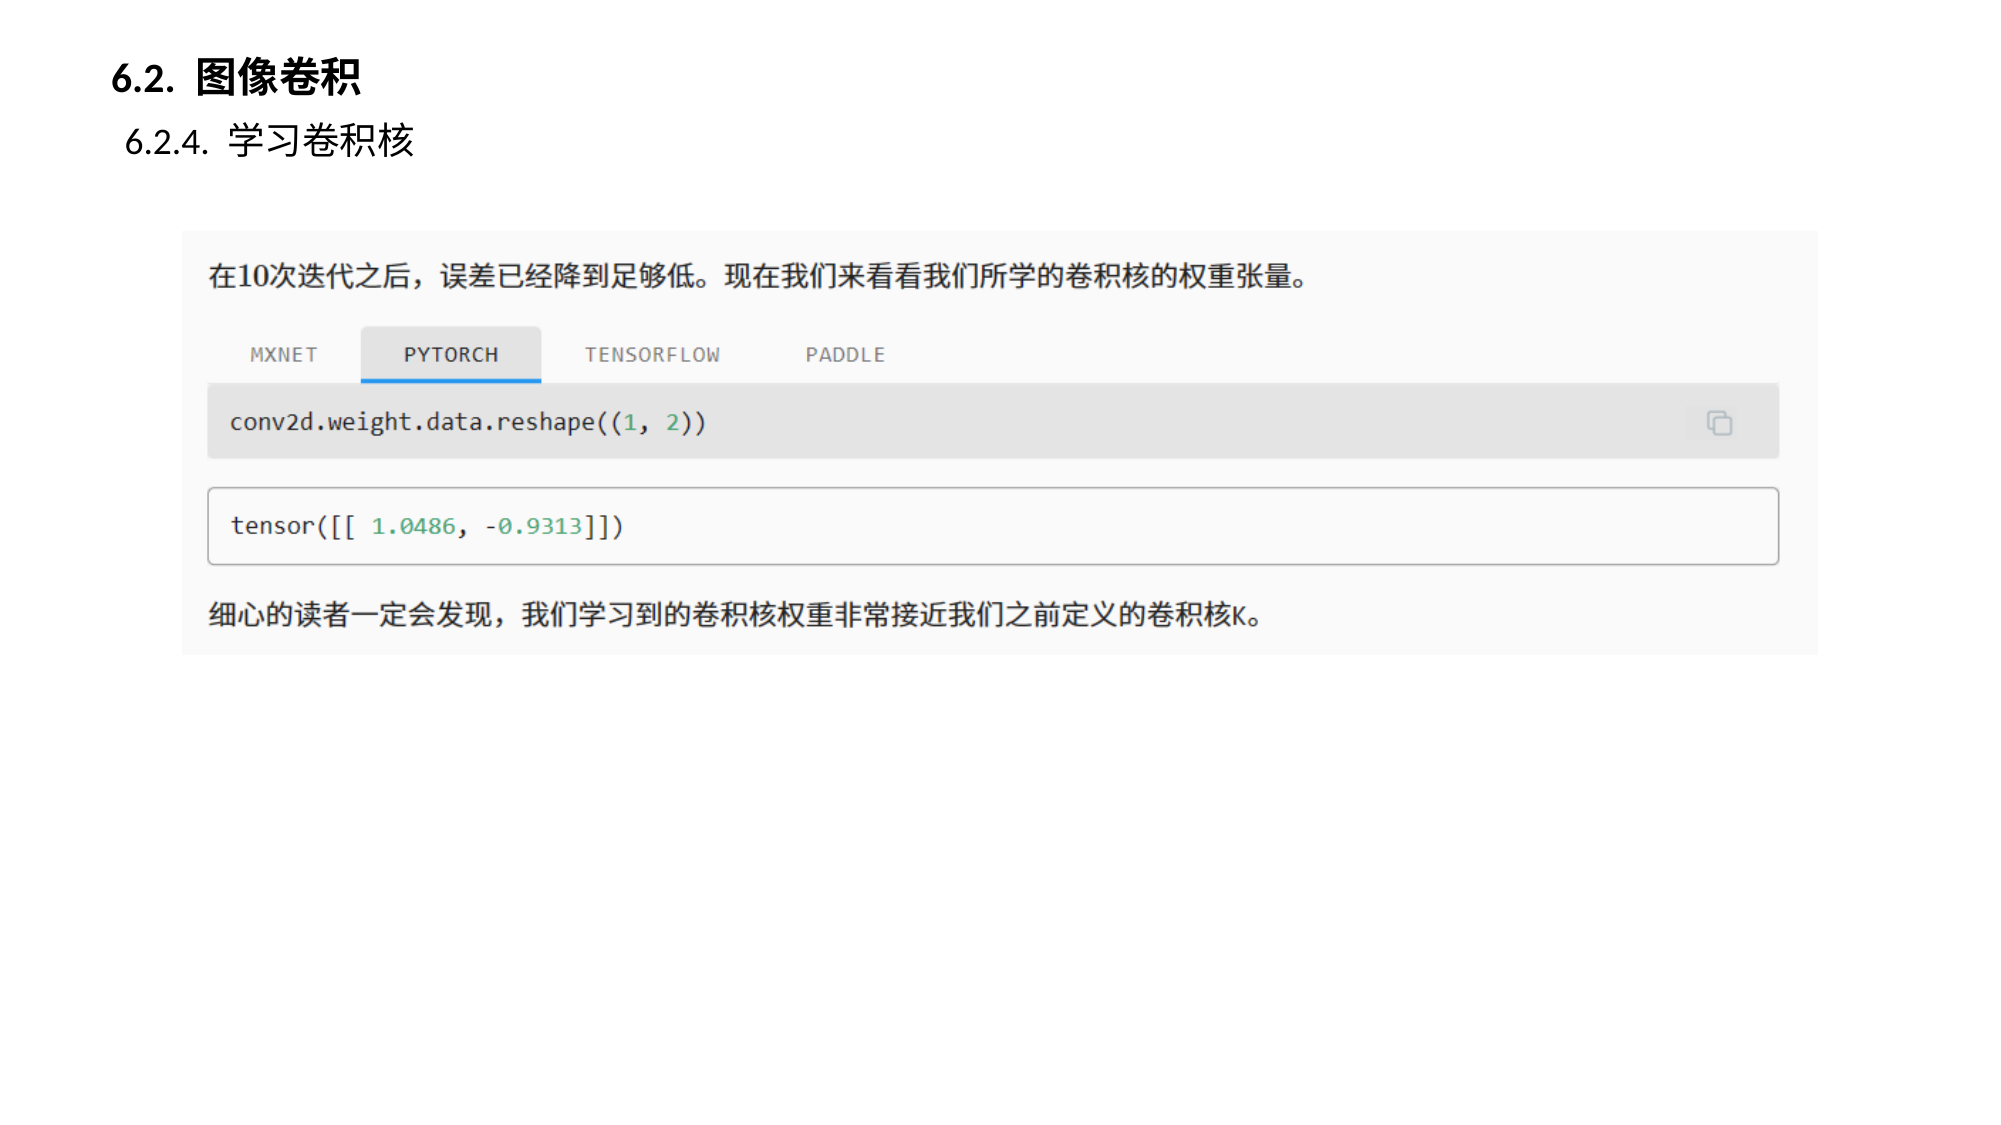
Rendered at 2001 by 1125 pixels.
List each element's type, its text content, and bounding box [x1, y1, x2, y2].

text_box 6.2. 图像卷积 [96, 43, 978, 109]
text_box 6.2.4. 学习卷积核 [109, 109, 1110, 170]
picture [182, 231, 1818, 655]
